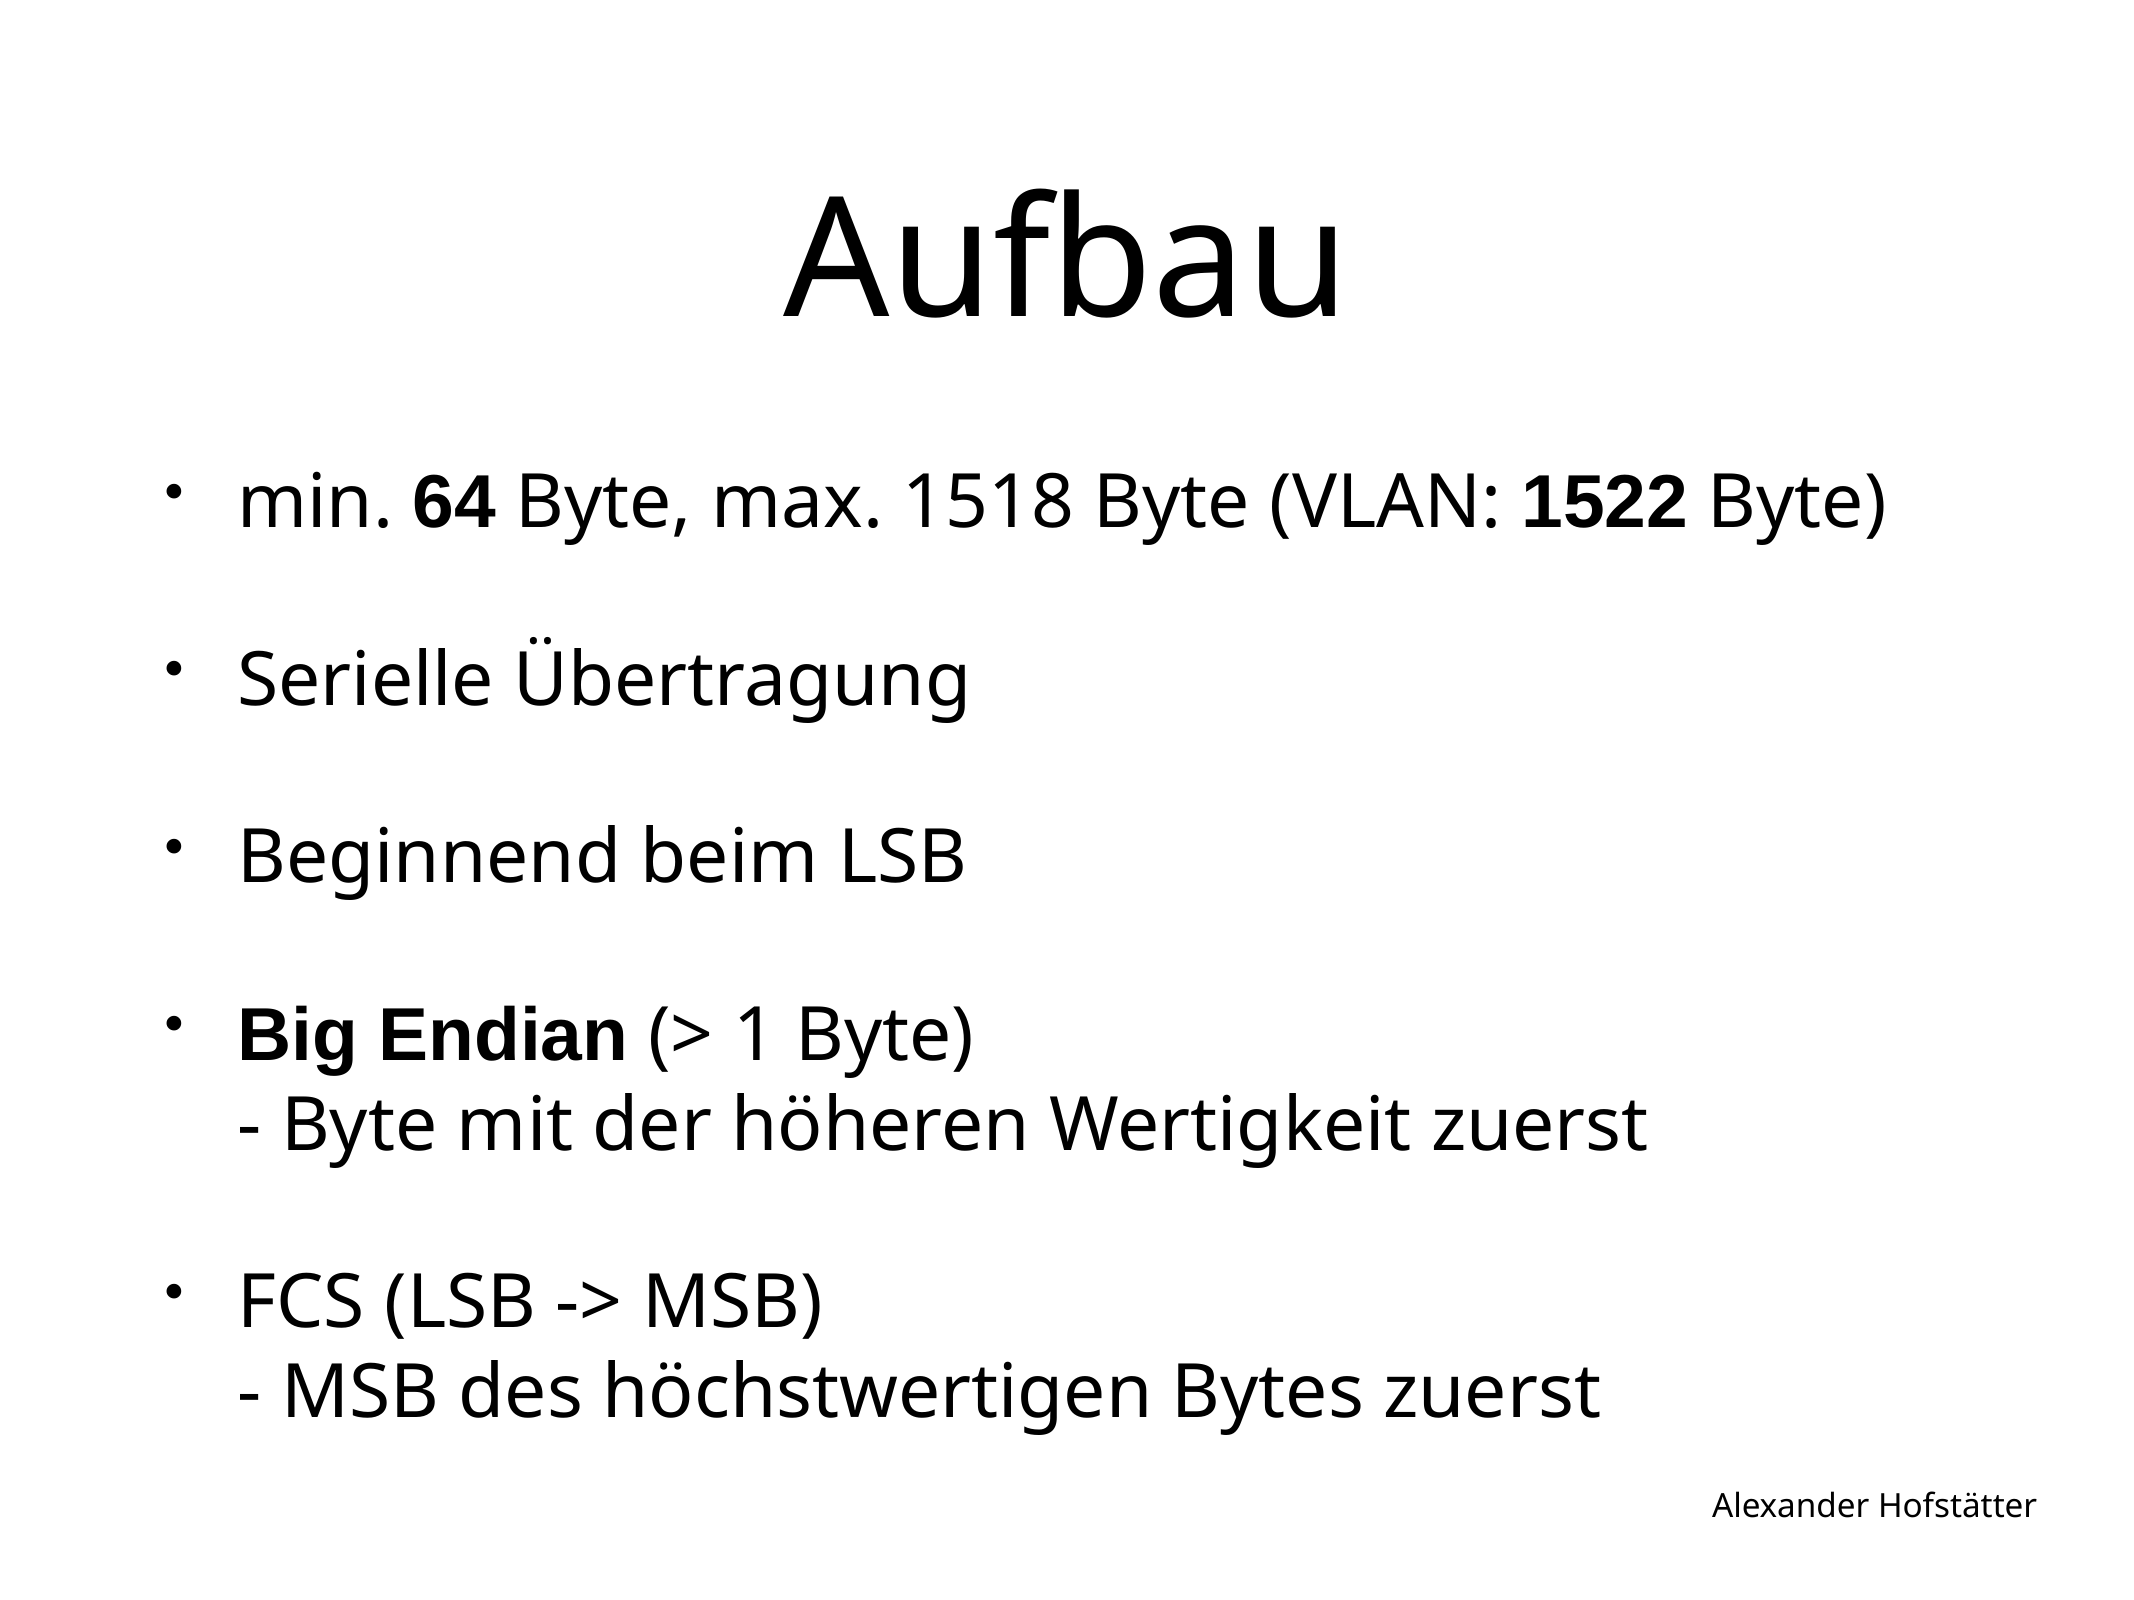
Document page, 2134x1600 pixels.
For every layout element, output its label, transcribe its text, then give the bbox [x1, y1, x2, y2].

title Aufbau [155, 72, 1978, 426]
list min. 64 Byte, max. 1518 Byte (VLAN: 1522 Byte) Serielle Übertragung Beginnend beim LSB Big Endian (> 1 Byte) - Byte mit der höheren Wertigkeit zuerst FCS (LSB -> MSB) - MSB des höchstwertigen Bytes zuerst [155, 426, 2091, 1459]
